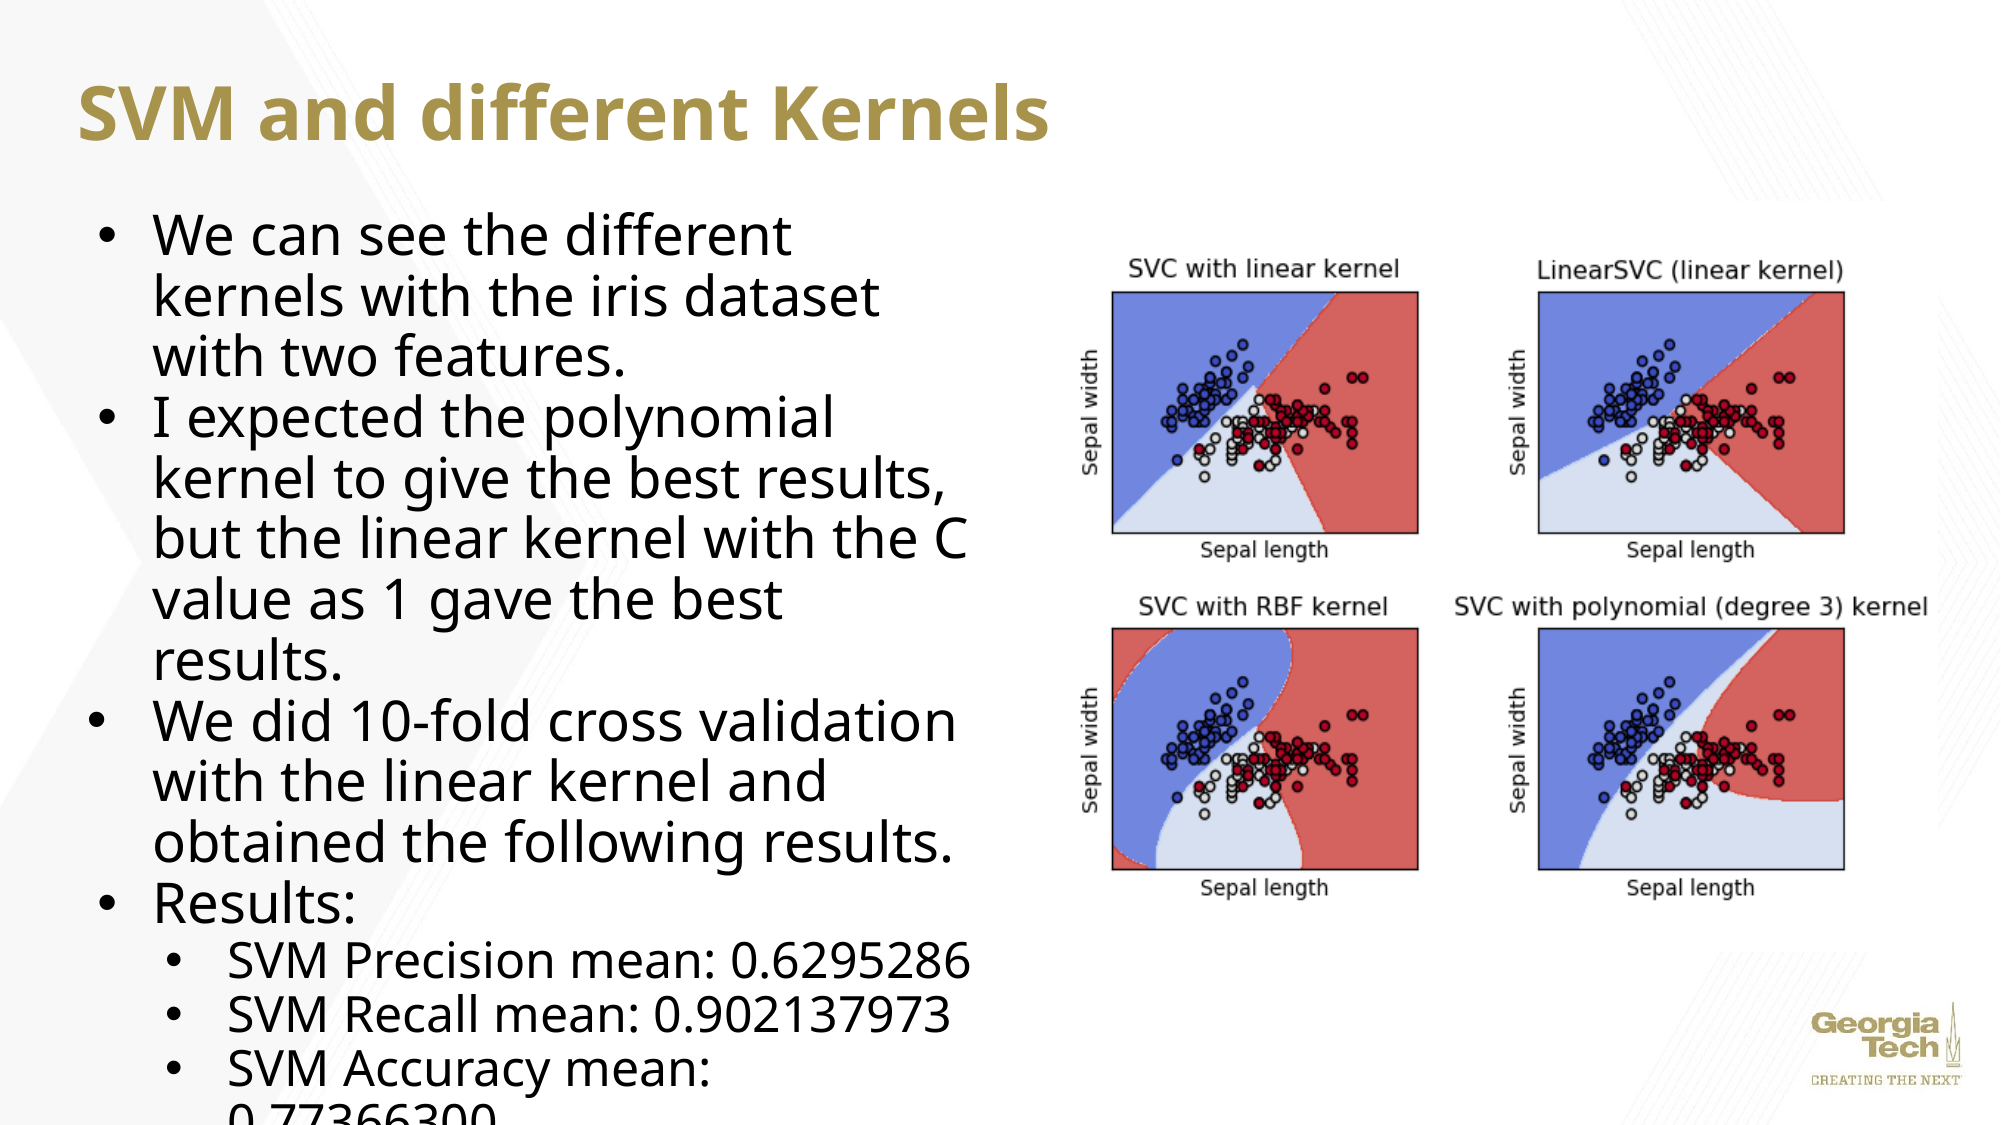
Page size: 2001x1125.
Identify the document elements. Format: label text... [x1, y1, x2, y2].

picture [0, 0, 2001, 1125]
title SVM and different Kernels [62, 32, 1938, 200]
list We can see the different kernels with the iris dataset with two features. I expected the polynomial kernel to give the best results, but the linear kernel with the C value as 1 gave the best results. We did 10-fold cross validation with the linear kernel and obtained the following results. Results: SVM Precision mean: 0.6295286 SVM Recall mean: 0.902137973 SVM Accuracy mean: 0.77366300 [62, 199, 994, 954]
